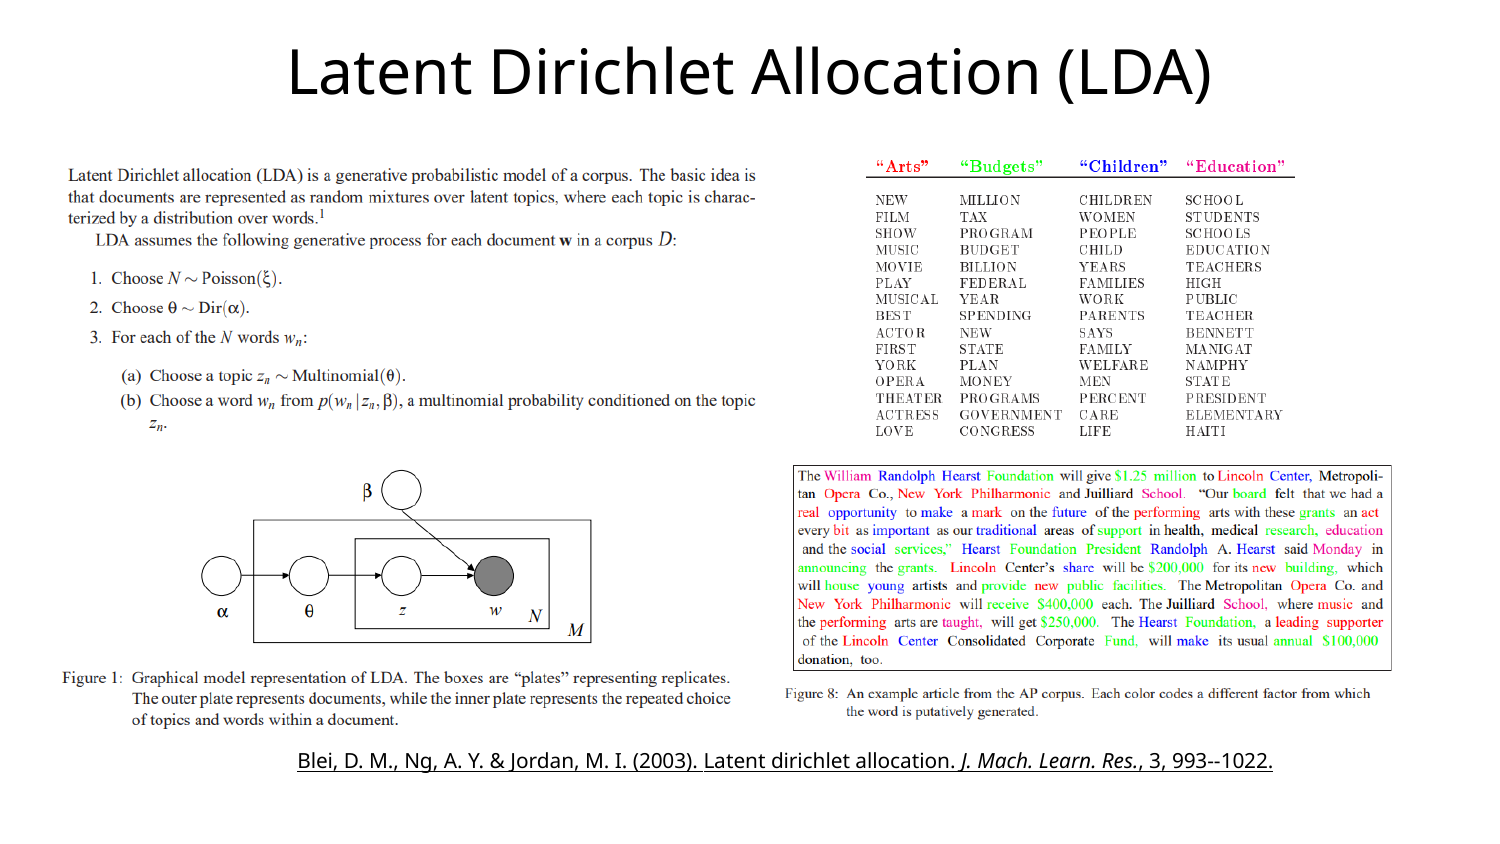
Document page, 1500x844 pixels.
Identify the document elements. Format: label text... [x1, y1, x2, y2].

picture [58, 146, 1409, 728]
picture [43, 465, 751, 736]
title Latent Dirichlet Allocation (LDA) [75, 67, 1425, 147]
text_box Blei, D. M., Ng, A. Y. & Jordan, M. I. (2003). Latent dirichlet allocation. J. Mach. Learn. Res., 3, 993--1022. [282, 740, 1320, 784]
